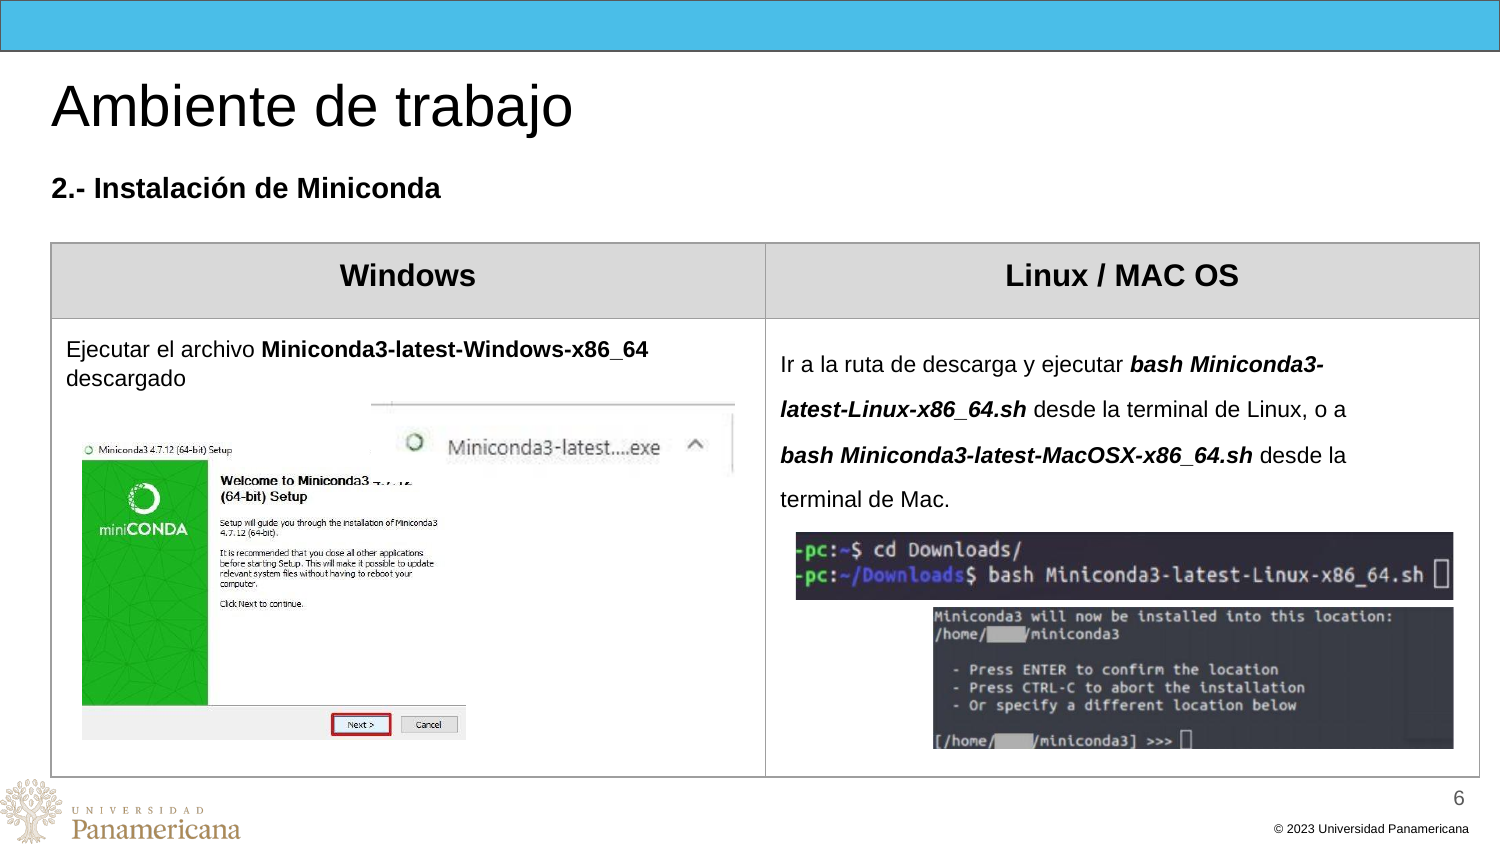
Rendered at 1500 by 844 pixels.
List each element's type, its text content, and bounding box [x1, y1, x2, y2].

text_box 2.- Instalación de Miniconda [36, 154, 1023, 255]
picture [795, 531, 1454, 600]
table_cell Ejecutar el archivo ​Miniconda3-latest-Windows-x86_64​ descargado [52, 319, 765, 776]
picture [933, 606, 1454, 750]
table_header Linux / MAC OS [766, 244, 1479, 318]
slide_number ‹#› [1389, 778, 1480, 830]
table_header Windows [52, 244, 765, 318]
picture [82, 401, 735, 740]
text_box Ambiente de trabajo [36, 52, 1480, 178]
picture [0, 779, 241, 844]
table_cell Ir a la ruta de descarga y ejecutar ​bash Miniconda3-latest-Linux-x86_64.sh​ desde la terminal de Linux, o a bash Miniconda3-latest-MacOSX-x86_64.sh​ desde la terminal de Mac. [766, 319, 1479, 776]
